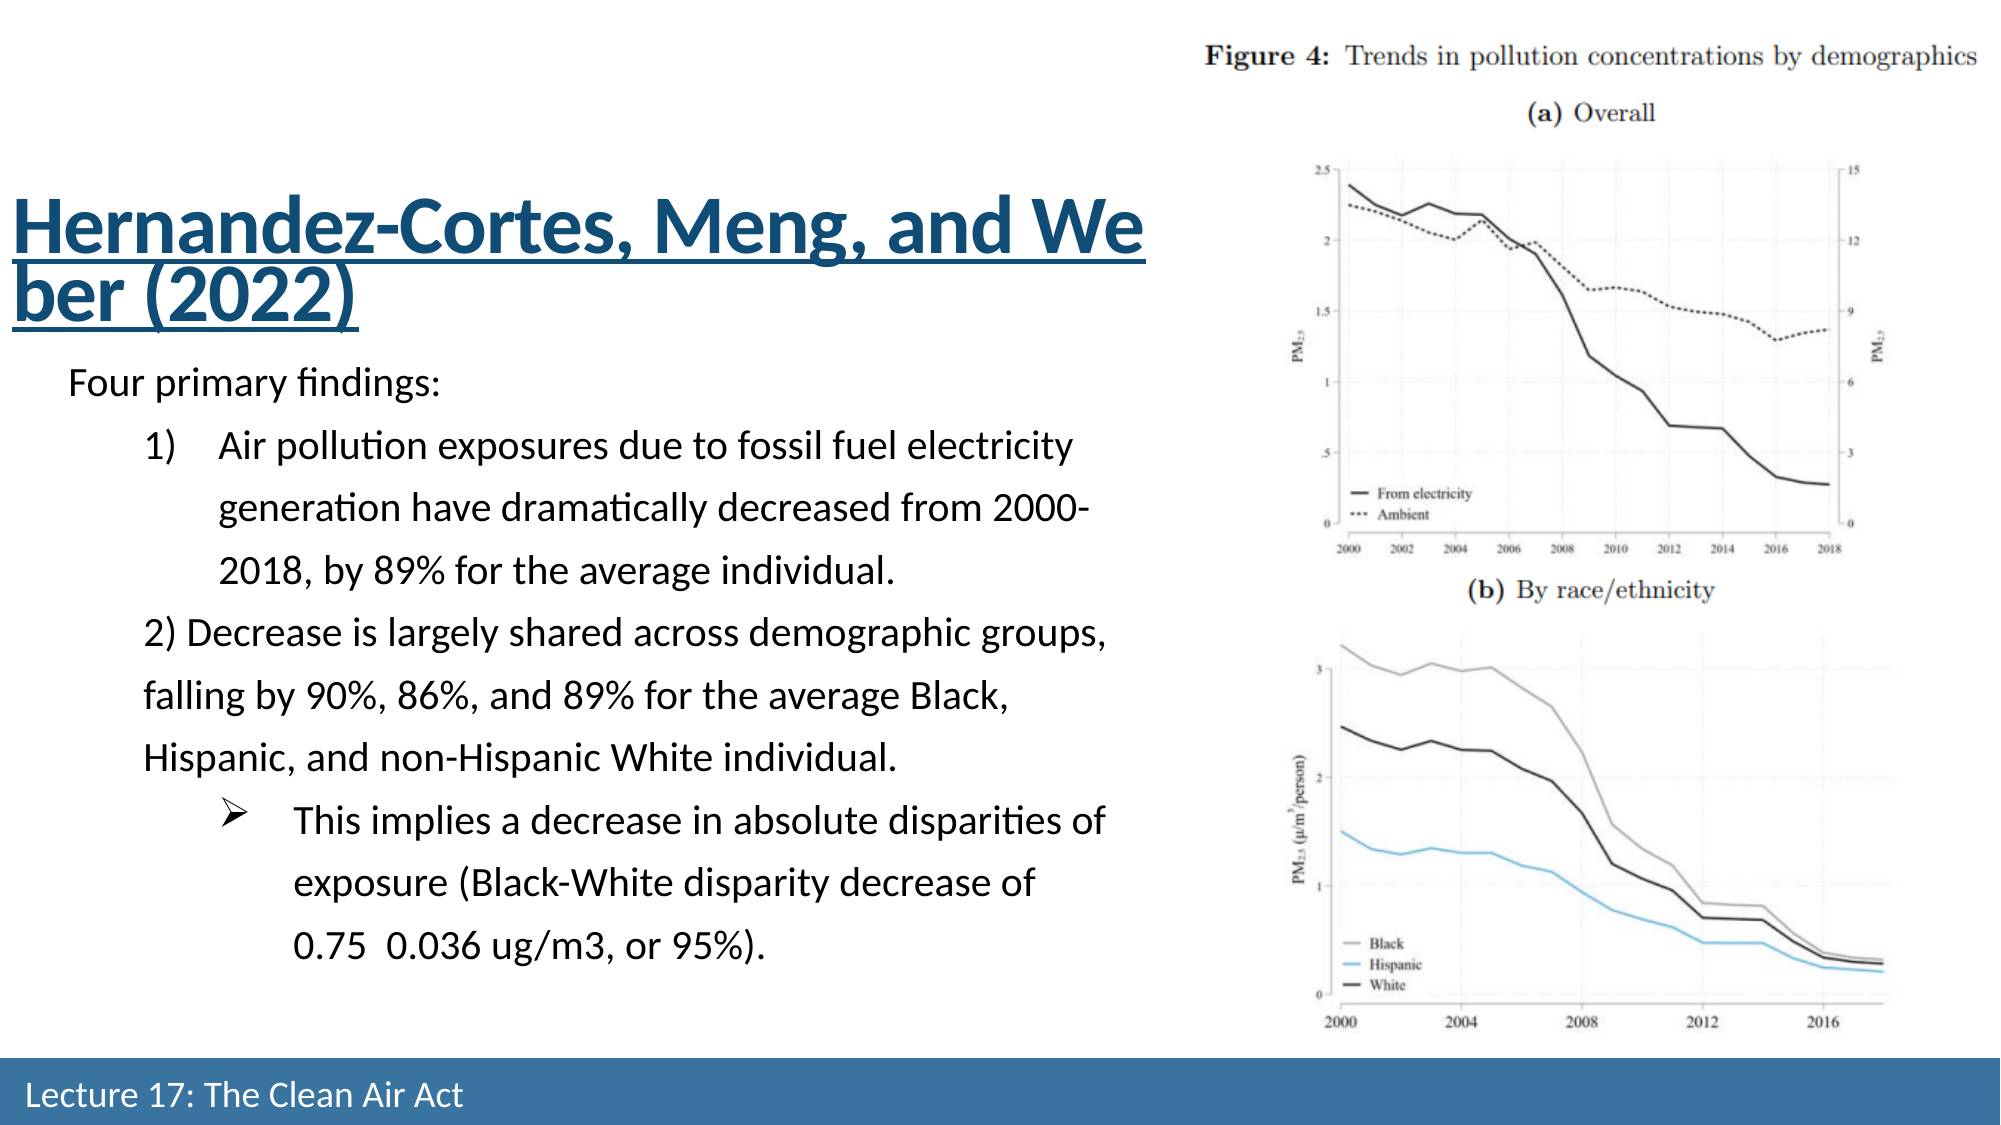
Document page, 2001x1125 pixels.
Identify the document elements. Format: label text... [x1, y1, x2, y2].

picture [1174, 25, 2000, 1044]
text_box Hernandez-Cortes, Meng, and Weber (2022) [0, 81, 1174, 279]
